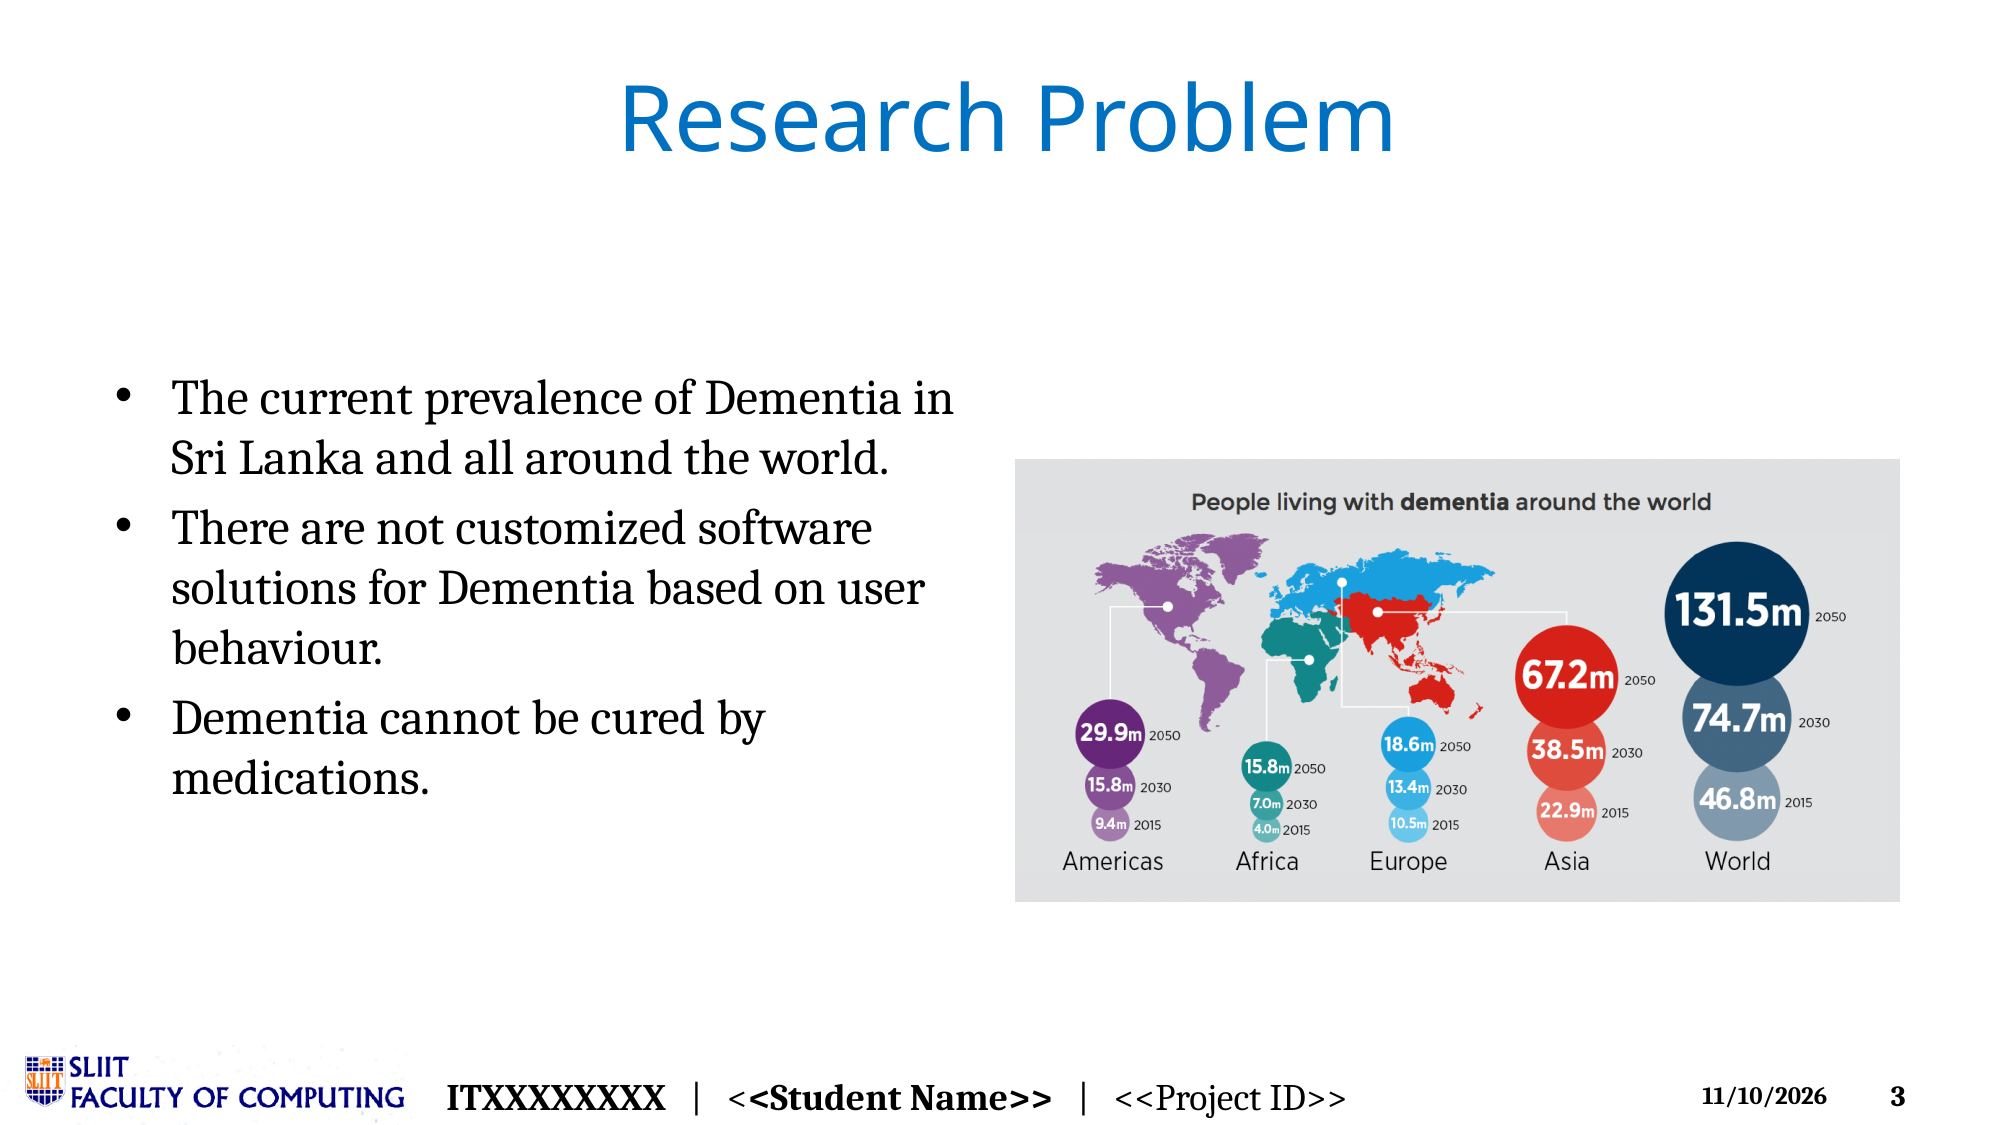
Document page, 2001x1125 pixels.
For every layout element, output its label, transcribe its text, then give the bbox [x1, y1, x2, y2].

picture [1015, 459, 1901, 903]
title Research Problem [50, 50, 1967, 180]
picture [0, 1045, 413, 1125]
list The current prevalence of Dementia in Sri Lanka and all around the world. There are not customized software solutions for Dementia based on user behaviour. Dementia cannot be cured by medications. [99, 356, 984, 1005]
